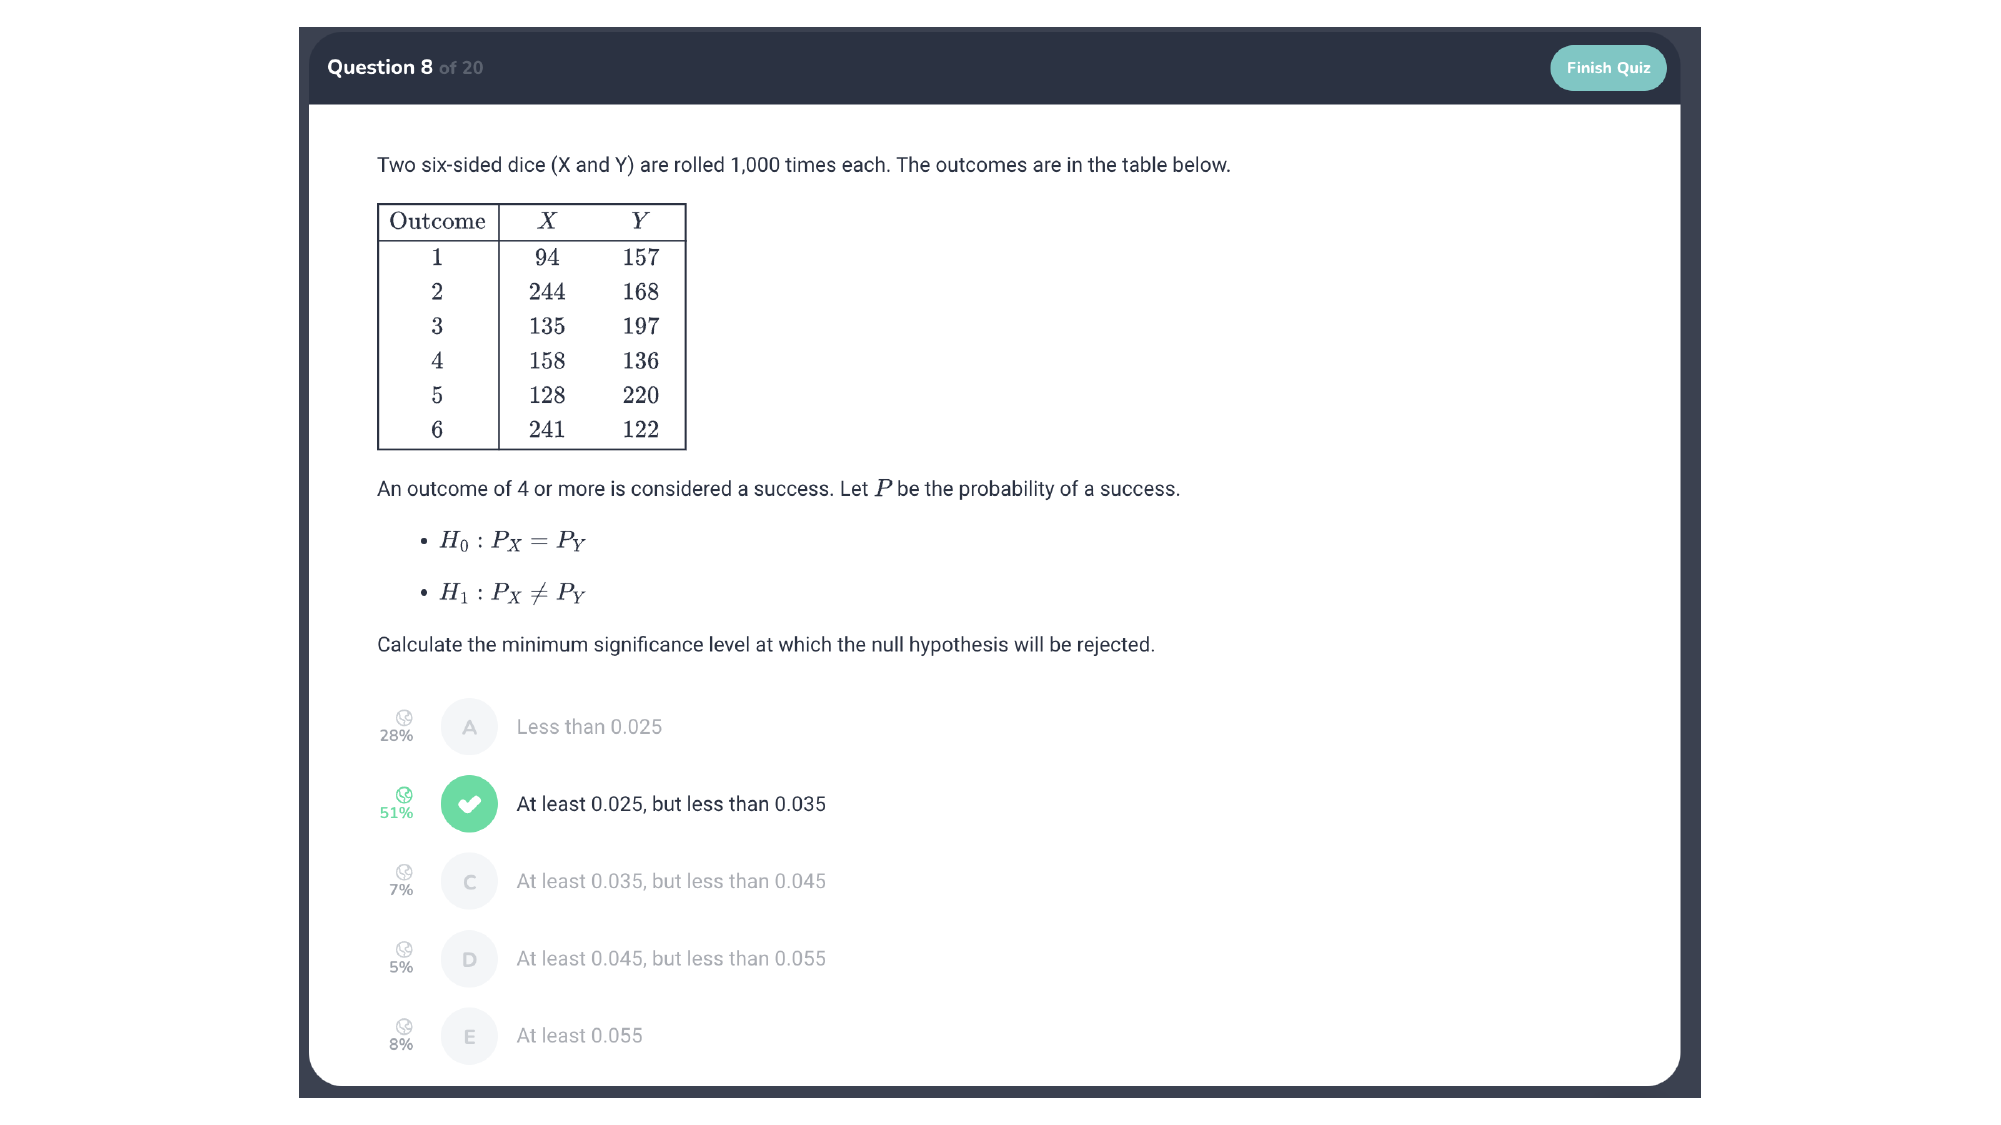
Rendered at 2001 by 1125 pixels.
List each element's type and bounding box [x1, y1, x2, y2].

list [298, 27, 1702, 1098]
